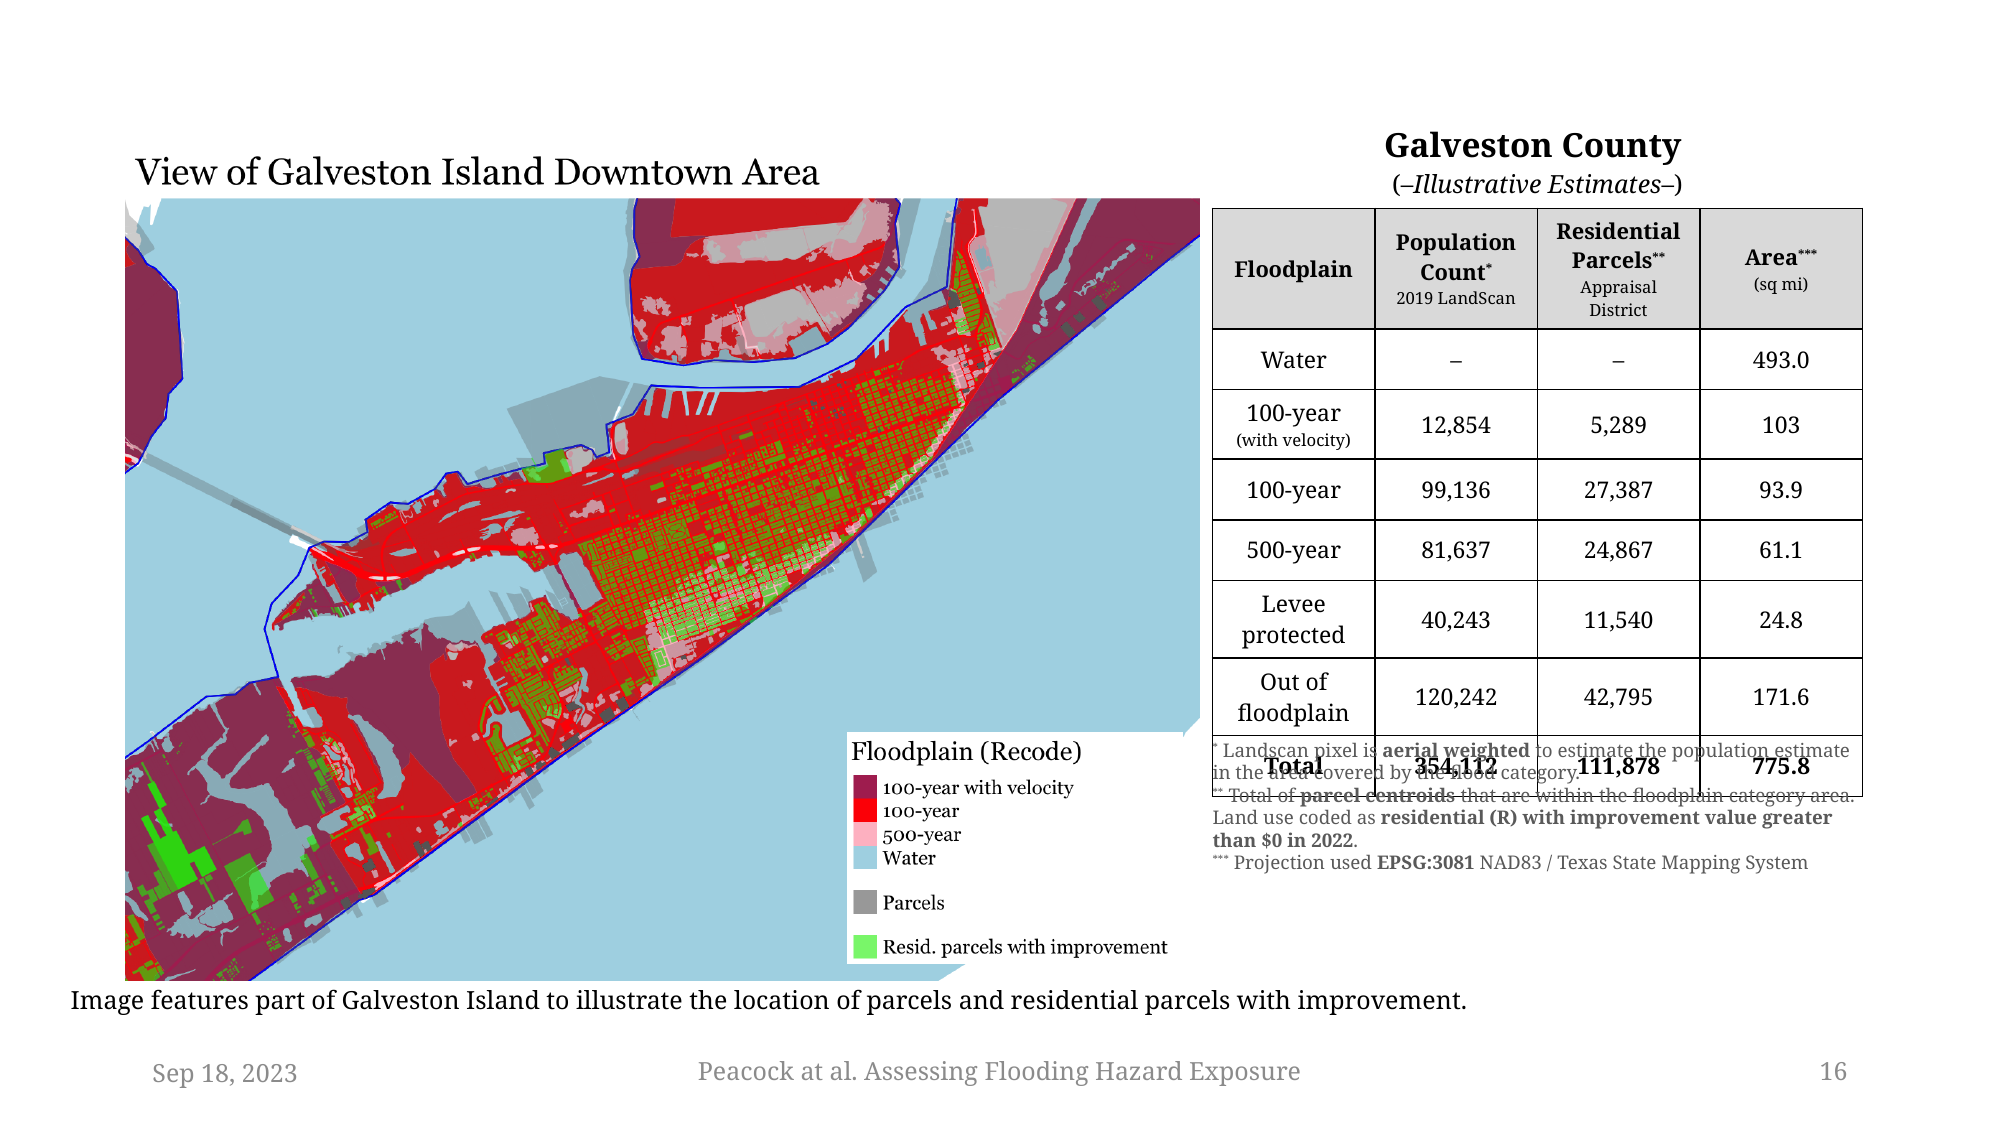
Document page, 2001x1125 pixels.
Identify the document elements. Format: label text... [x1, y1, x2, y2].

table_cell 100-year (with velocity) [1222, 390, 1374, 458]
footer Peacock at al. Assessing Flooding Hazard Exposure [662, 1042, 1338, 1103]
table_cell 40,243 [1376, 581, 1537, 657]
table_cell 27,387 [1538, 460, 1699, 519]
table_cell Out of floodplain [1222, 659, 1374, 735]
table_cell 171.6 [1701, 659, 1862, 735]
table_cell Levee protected [1222, 581, 1374, 657]
table_cell Area*** (sq mi) [1701, 209, 1862, 328]
table_cell 103 [1701, 390, 1862, 458]
text_box Image features part of Galveston Island to illustrate the location of parcels and residential parcels with improvement. [70, 984, 1470, 1015]
slide_number 16 [1412, 1042, 1863, 1103]
table_cell 24,867 [1538, 521, 1699, 580]
table_cell Water [1222, 330, 1374, 389]
table_cell 61.1 [1701, 521, 1862, 580]
table_cell Residential Parcels** Appraisal District [1538, 209, 1699, 328]
table_cell 5,289 [1538, 390, 1699, 458]
table_cell 24.8 [1701, 581, 1862, 657]
table_cell – [1538, 330, 1699, 389]
table_cell – [1376, 330, 1537, 389]
table_cell 81,637 [1376, 521, 1537, 580]
table_cell 11,540 [1538, 581, 1699, 657]
table_cell 99,136 [1376, 460, 1537, 519]
table_cell 12,854 [1376, 390, 1537, 458]
table_cell 100-year [1222, 460, 1374, 519]
table_cell 500-year [1222, 521, 1374, 580]
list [102, 127, 1222, 998]
table_cell 120,242 [1376, 659, 1537, 735]
table_cell Population Count* 2019 LandScan [1376, 209, 1537, 328]
table_header Galveston County (–Illustrative Estimates–) [1213, 114, 1862, 208]
table_cell Floodplain [1222, 209, 1374, 328]
table_cell 493.0 [1701, 330, 1862, 389]
table_cell 42,795 [1538, 659, 1699, 735]
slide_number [137, 1042, 588, 1103]
table_cell 93.9 [1701, 460, 1862, 519]
text_box * Landscan pixel is aerial weighted to estimate the population estimate in the area covered by the flood category. ** Total of parcel centroids that are within the floodplain category area. Land use coded as residential (R) with improvement value greater than $0 in 2022. *** Projection used EPSG:3081 NAD83 / Texas State Mapping System [1222, 738, 1863, 889]
